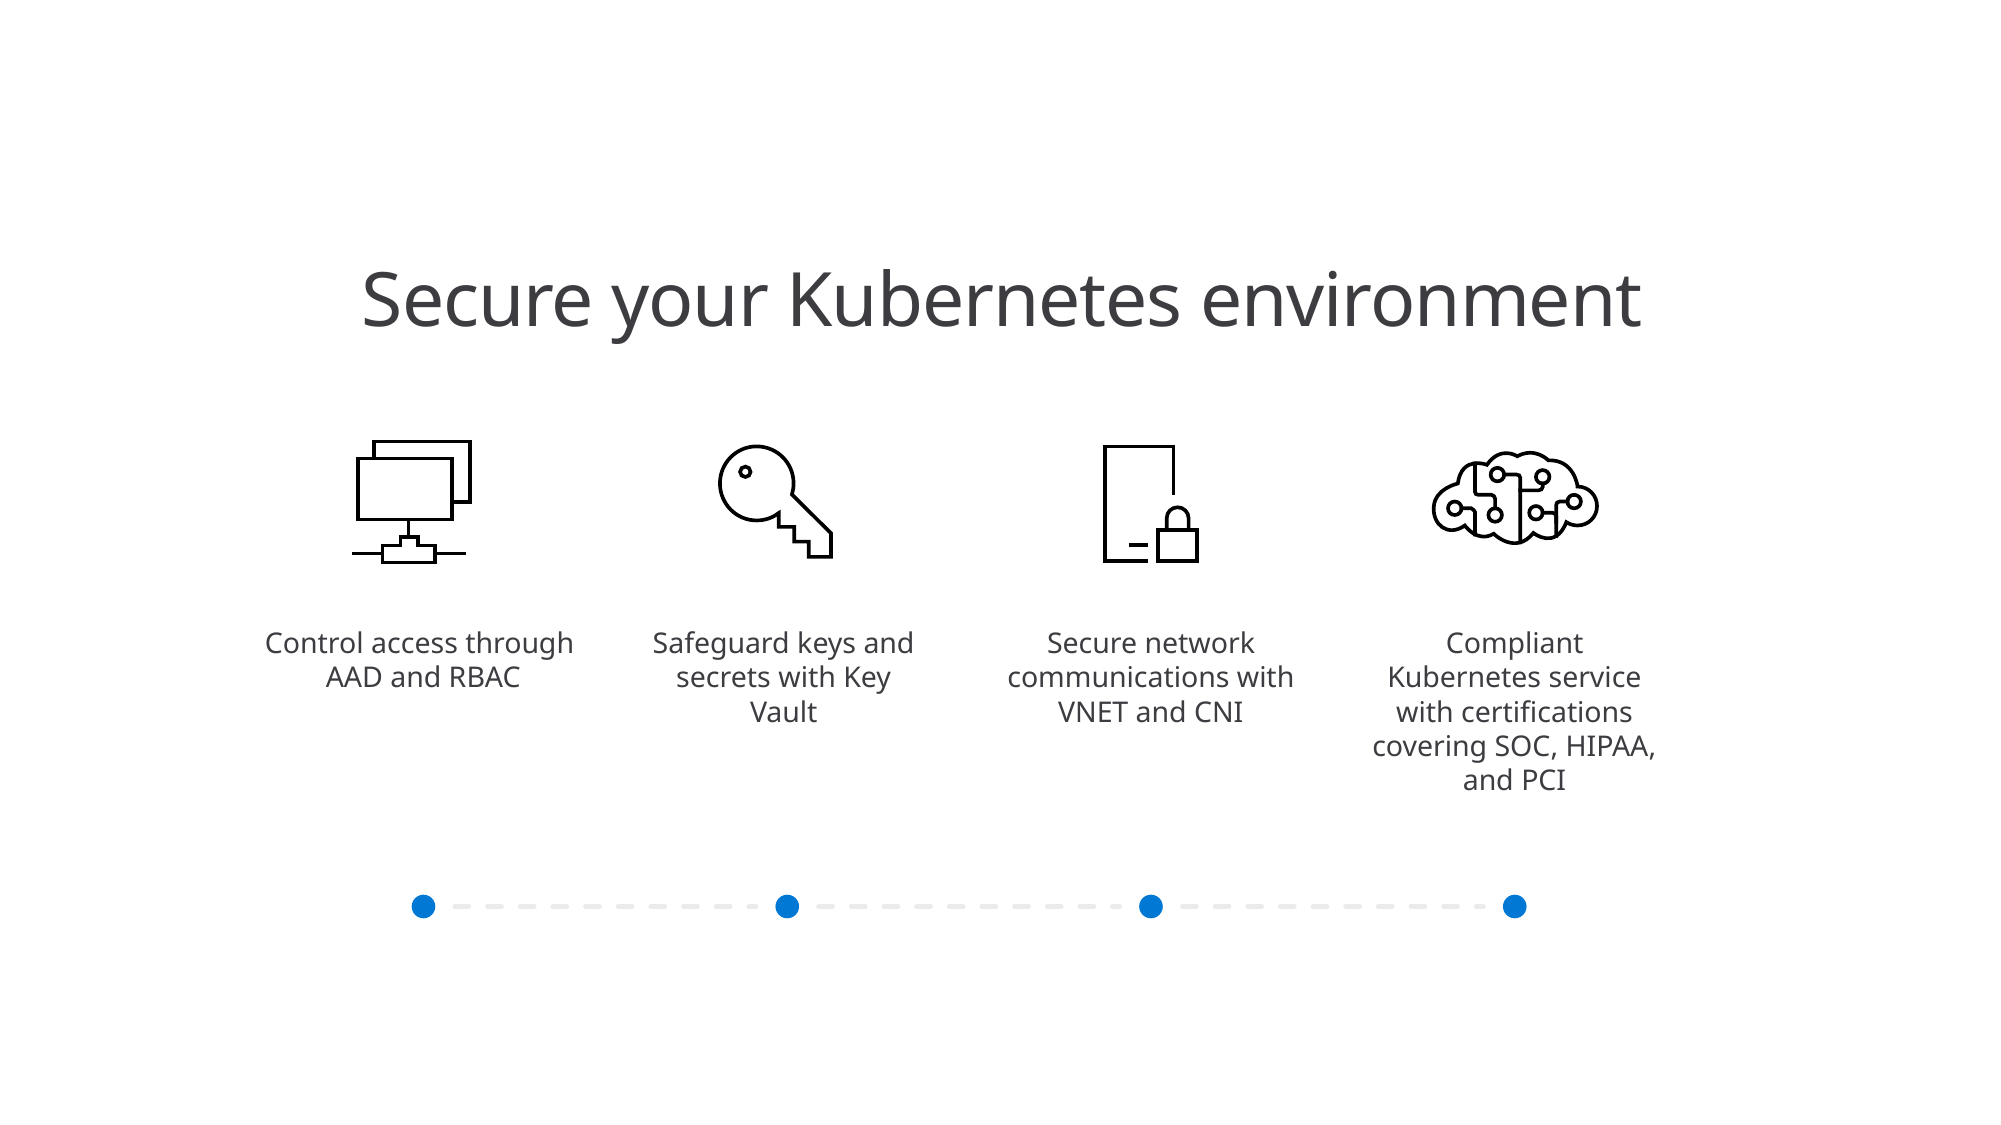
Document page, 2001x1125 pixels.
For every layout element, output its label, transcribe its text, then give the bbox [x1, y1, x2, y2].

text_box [217, 441, 630, 719]
text_box [774, 893, 800, 920]
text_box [618, 446, 949, 719]
text_box [1502, 893, 1528, 920]
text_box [1342, 444, 1687, 789]
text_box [974, 446, 1328, 754]
text_box [410, 893, 437, 920]
text_box [1138, 893, 1164, 920]
title Secure your Kubernetes environment [74, 276, 1930, 465]
